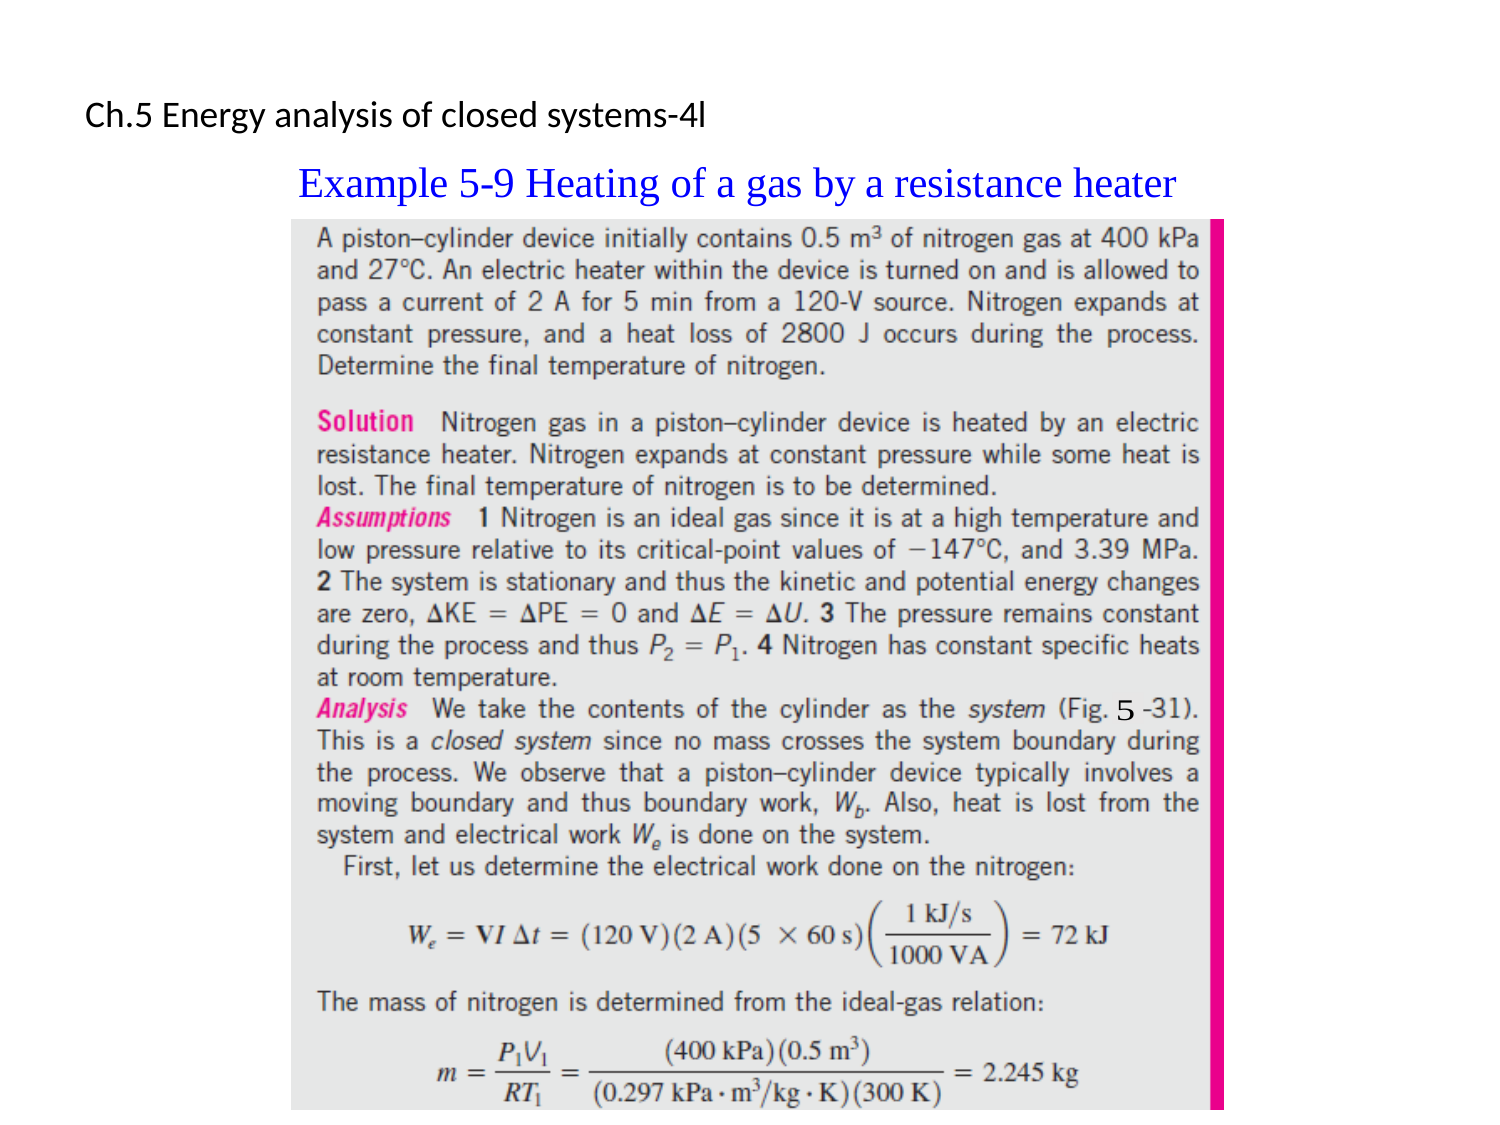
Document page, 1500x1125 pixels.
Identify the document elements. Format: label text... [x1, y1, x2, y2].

picture [291, 219, 1224, 1110]
text_box Ch.5 Energy analysis of closed systems-4l [70, 82, 1158, 142]
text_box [291, 157, 1185, 215]
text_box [1111, 693, 1141, 729]
